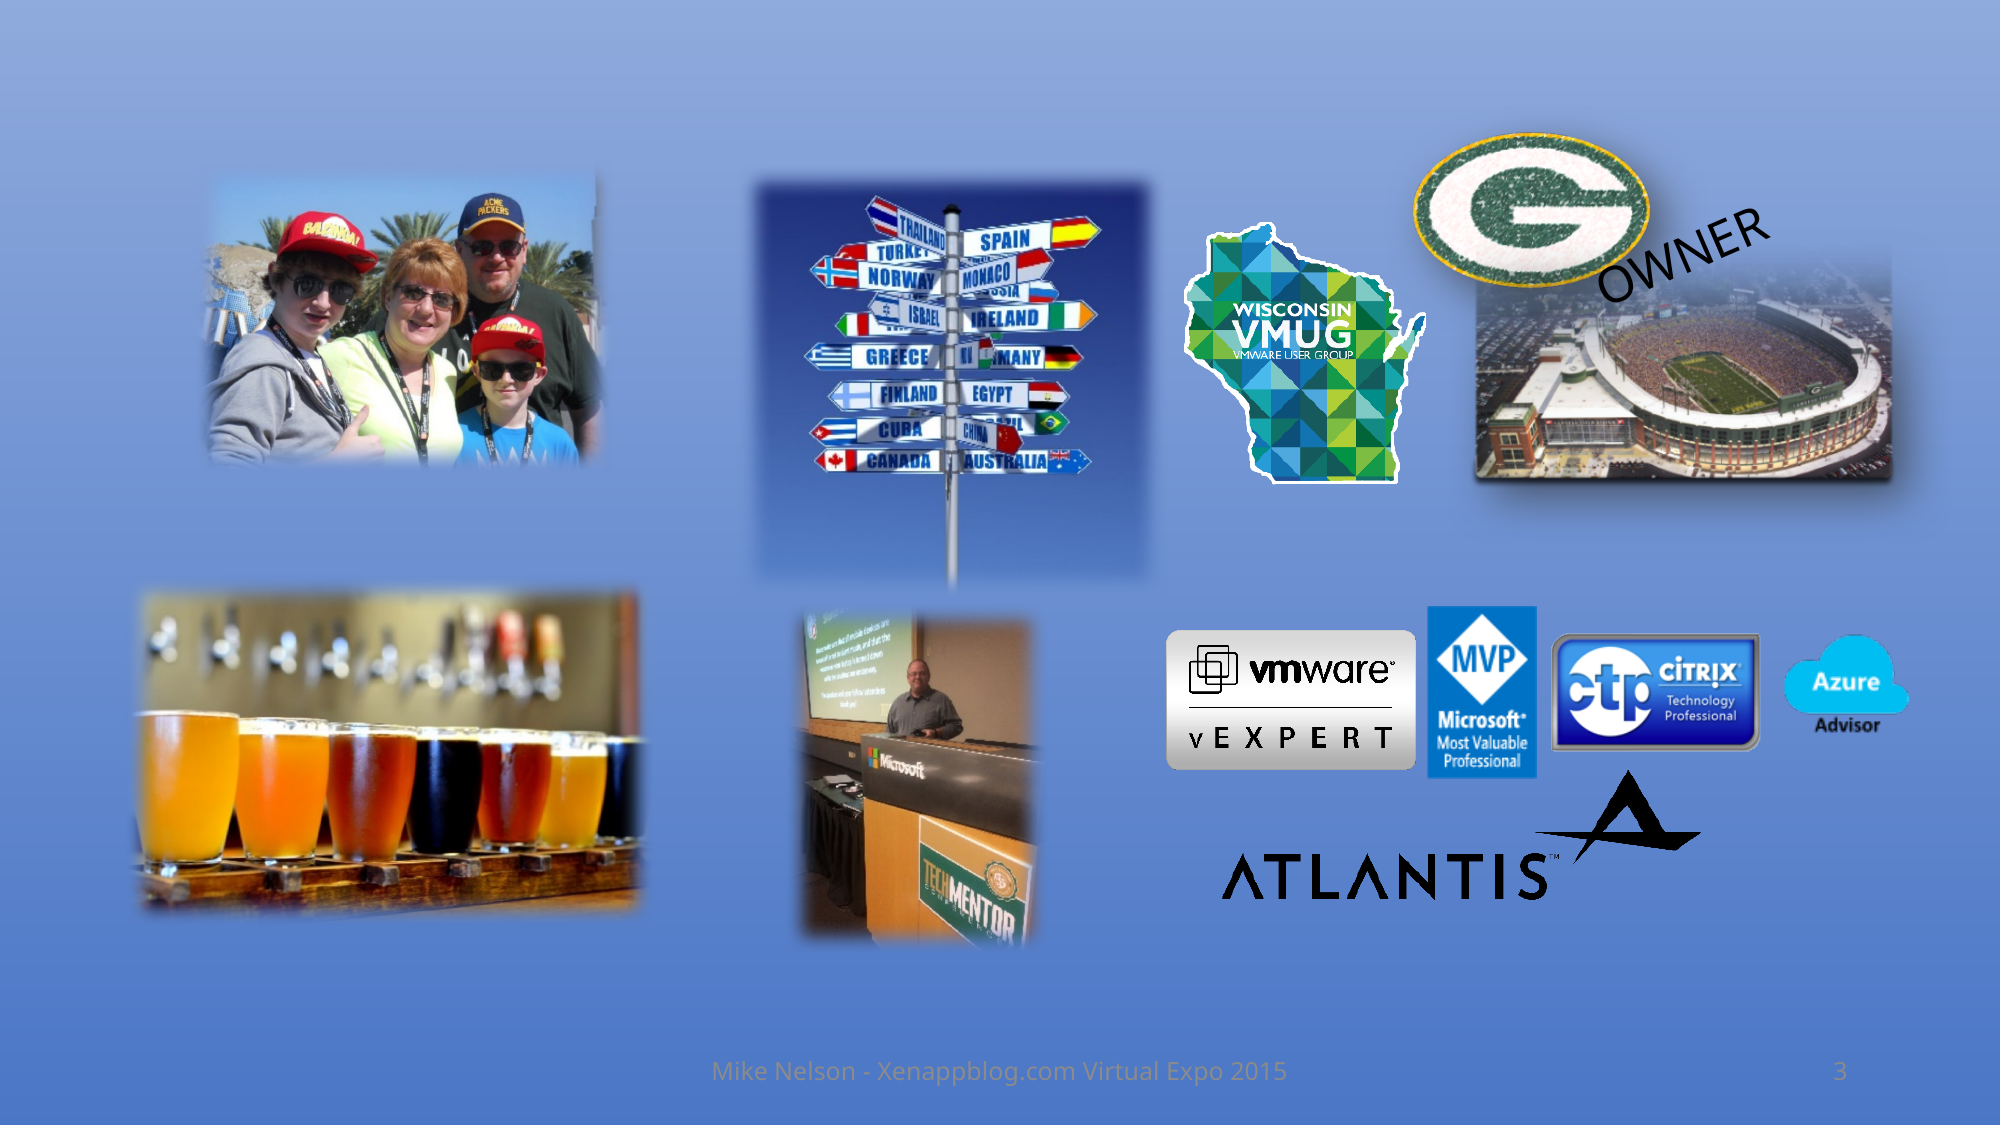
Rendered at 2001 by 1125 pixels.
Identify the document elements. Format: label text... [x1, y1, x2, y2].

picture [1184, 222, 1426, 557]
picture [195, 159, 613, 473]
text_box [1166, 606, 1909, 779]
picture [737, 164, 1167, 599]
picture [1212, 765, 1711, 904]
slide_number 3 [1412, 1042, 1863, 1103]
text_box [1408, 86, 1897, 492]
picture [784, 602, 1049, 955]
footer Mike Nelson - Xenappblog.com Virtual Expo 2015 [662, 1042, 1338, 1103]
picture [125, 575, 655, 926]
